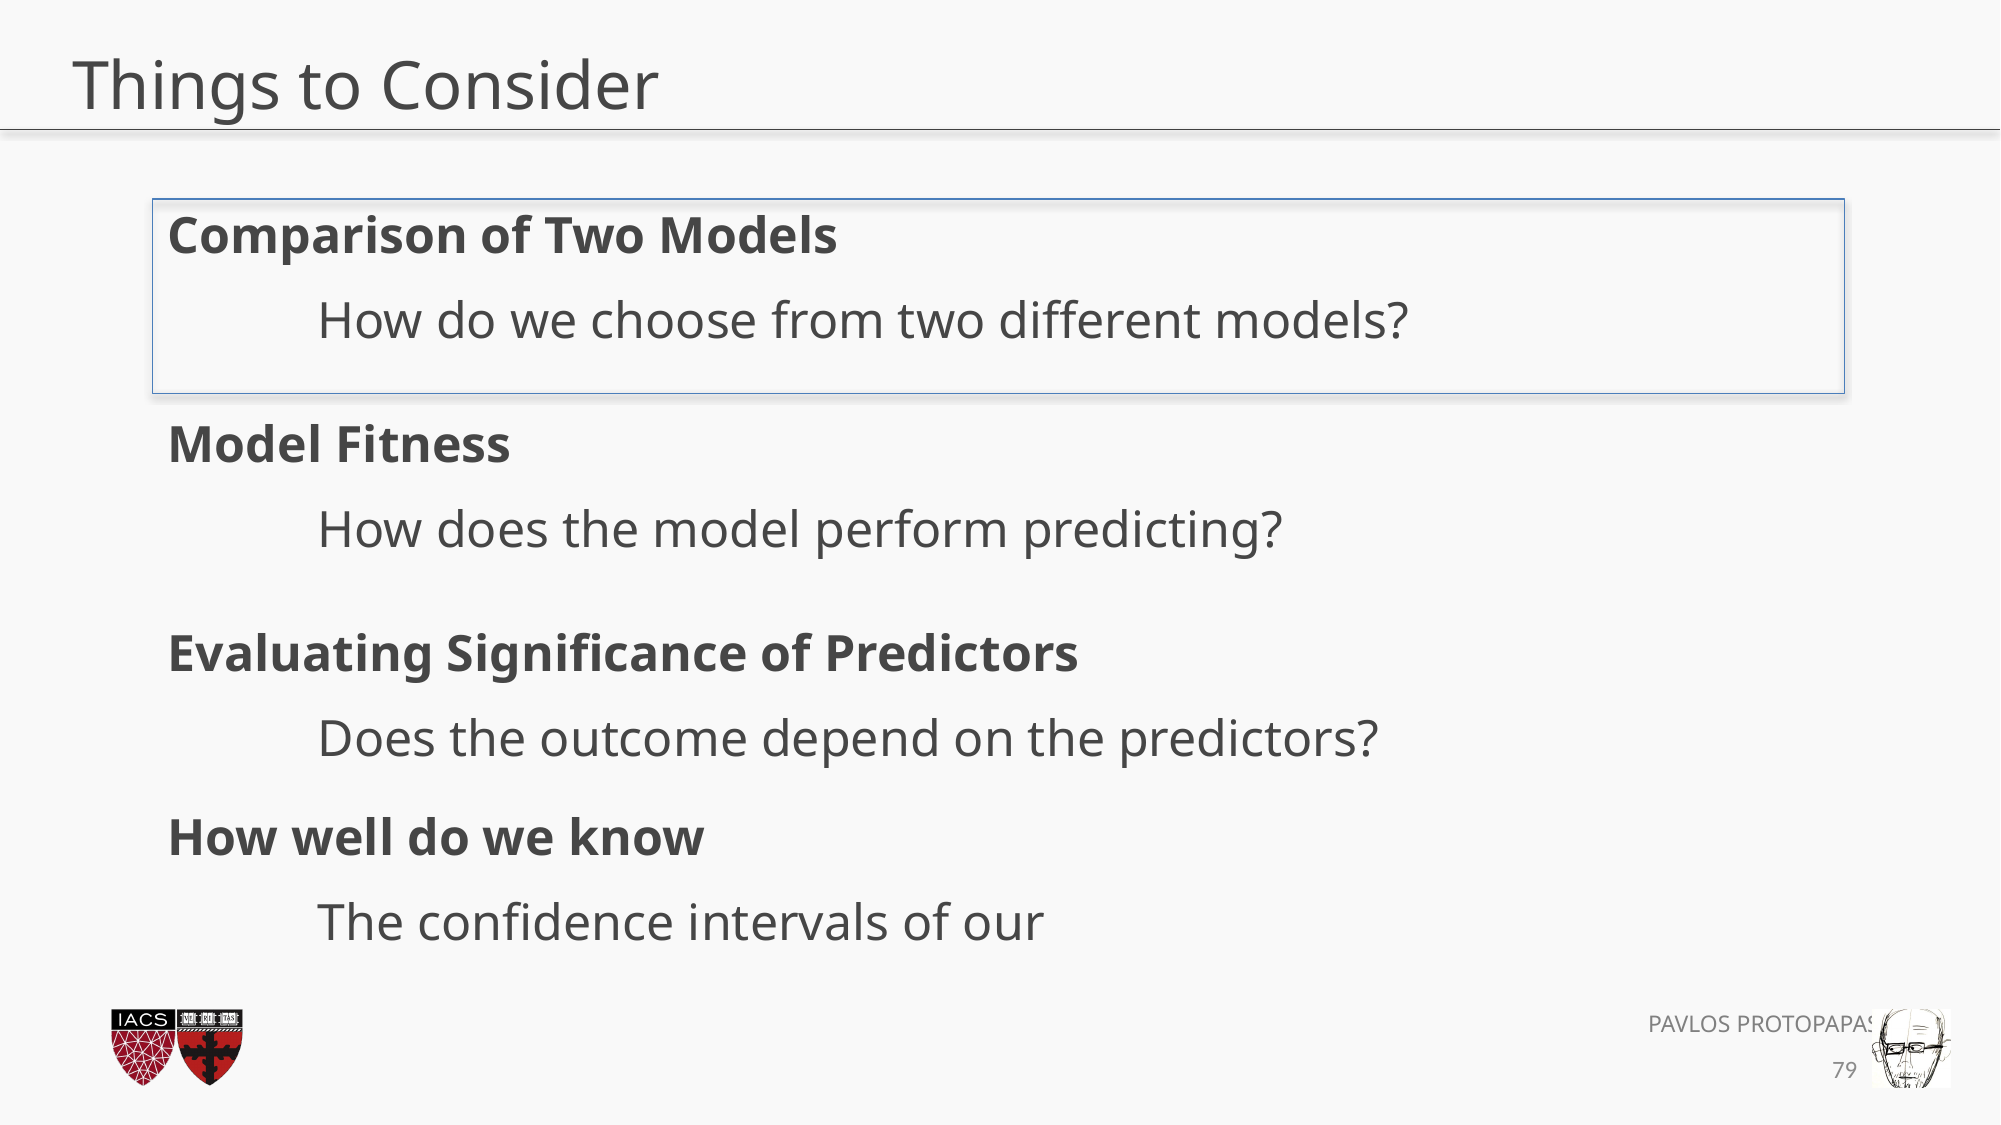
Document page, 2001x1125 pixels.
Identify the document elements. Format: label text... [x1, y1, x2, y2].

picture [1872, 1009, 1951, 1088]
picture [109, 1009, 243, 1086]
text_box [152, 198, 1845, 394]
title Things to Consider [57, 35, 1943, 162]
slide_number 78 [1405, 1038, 1873, 1099]
